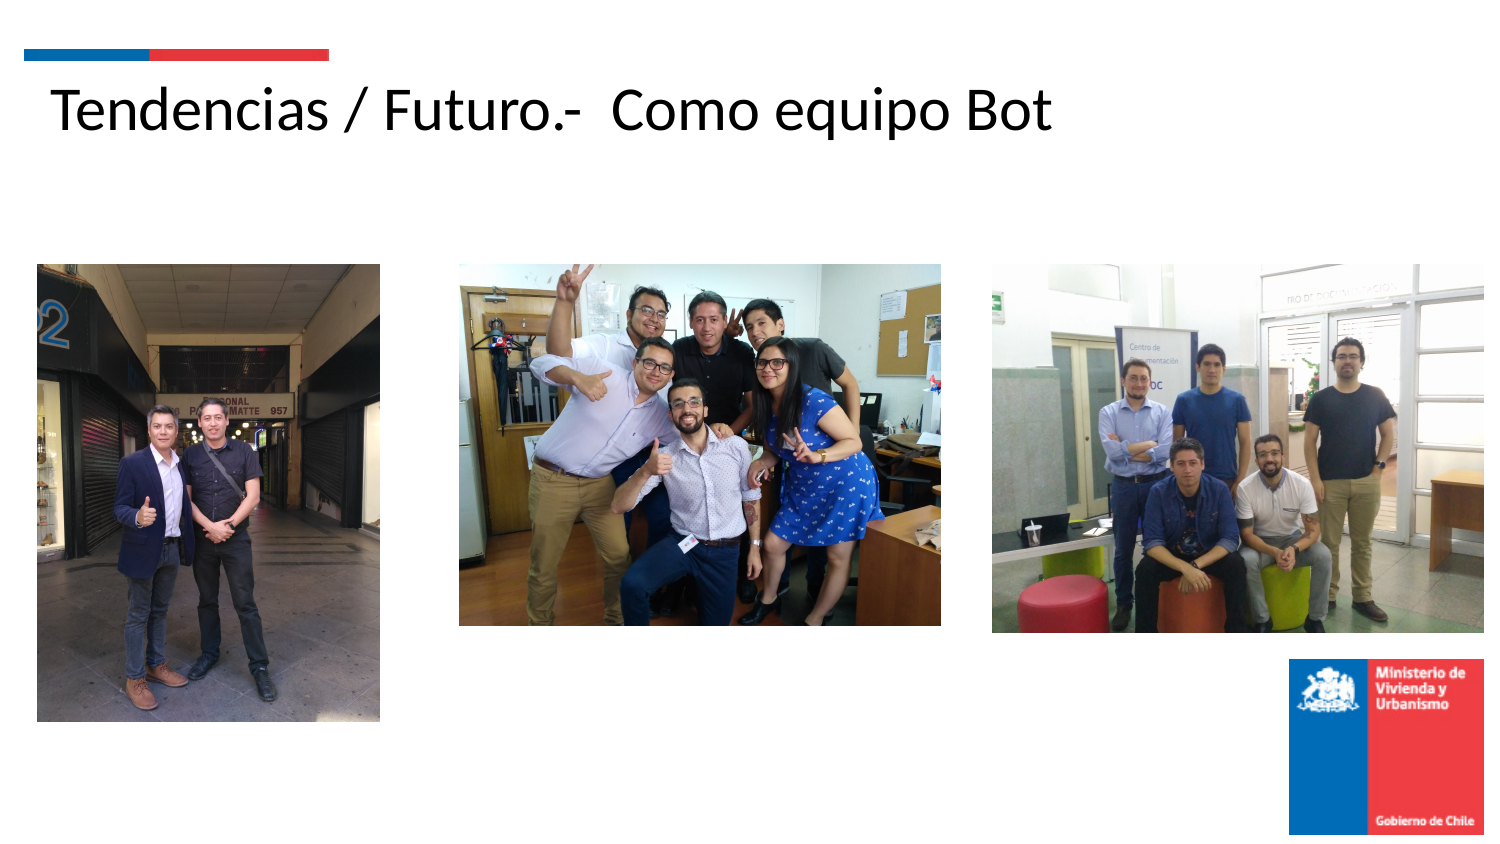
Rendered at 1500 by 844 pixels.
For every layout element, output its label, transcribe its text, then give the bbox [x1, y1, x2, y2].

text_box Tendencias / Futuro.- Como equipo Bot [35, 61, 1484, 150]
picture [458, 264, 941, 627]
picture [992, 264, 1484, 634]
picture [1289, 659, 1484, 836]
picture [37, 264, 381, 722]
picture [24, 49, 329, 62]
